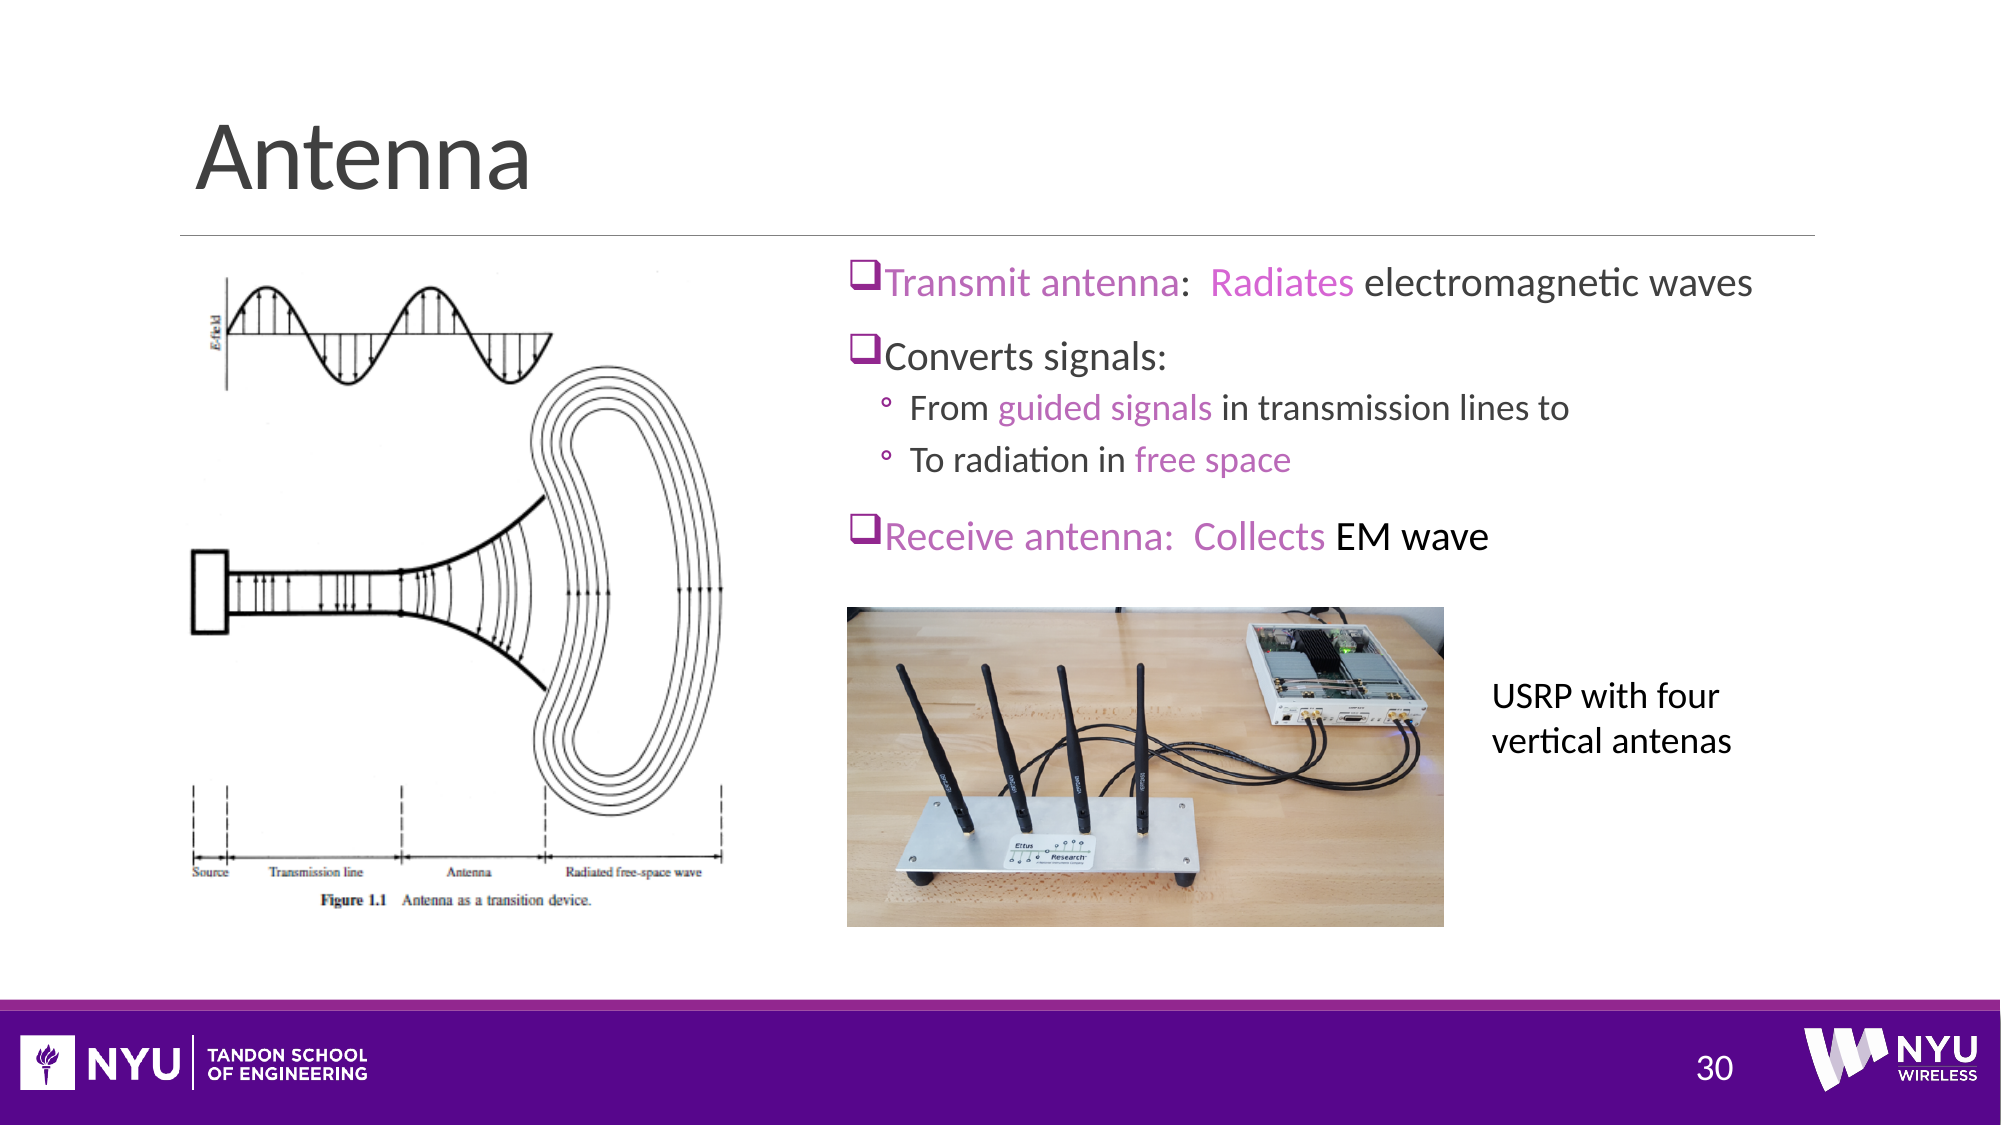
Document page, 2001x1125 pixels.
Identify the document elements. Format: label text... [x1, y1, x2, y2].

picture [145, 251, 756, 920]
slide_number 30 [1533, 1035, 1749, 1096]
list Transmit antenna: Radiates electromagnetic waves Converts signals: From guided signals in transmission lines to To radiation in free space Receive antenna: Collects EM wave [847, 252, 1830, 963]
text_box USRP with four vertical antenas [1477, 663, 1855, 859]
picture [846, 607, 1445, 927]
title Antenna [180, 47, 1830, 218]
